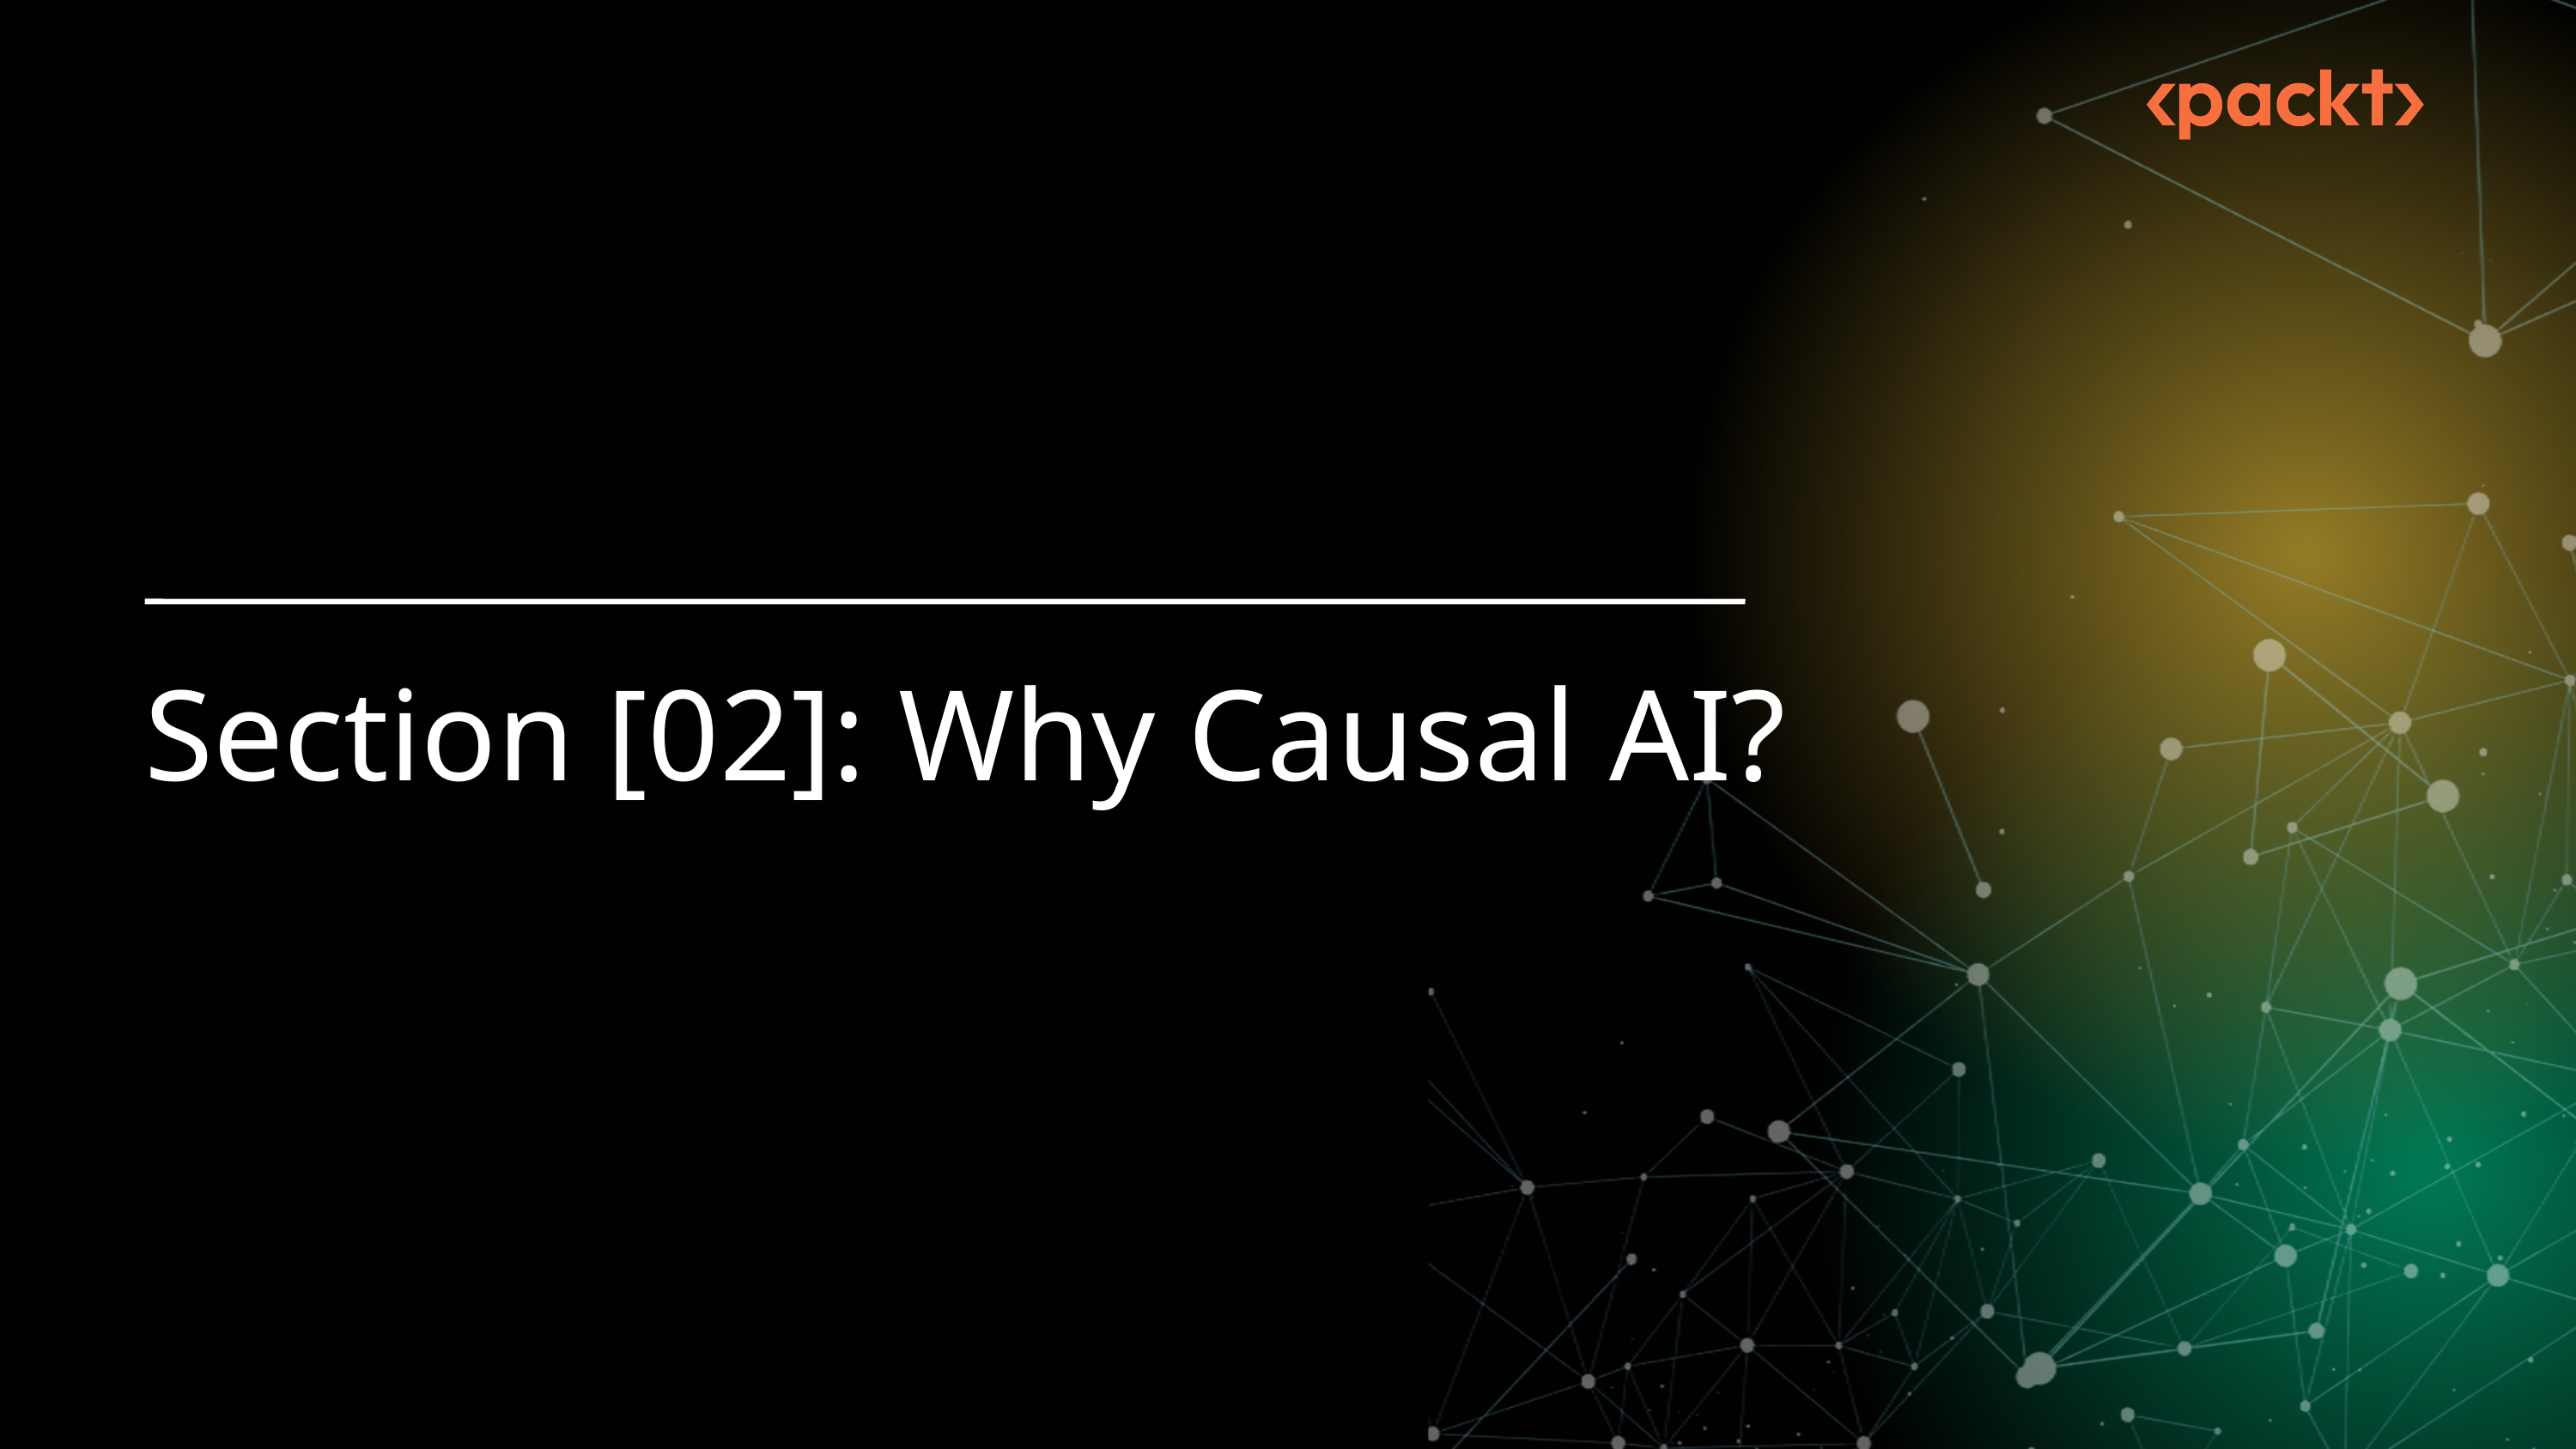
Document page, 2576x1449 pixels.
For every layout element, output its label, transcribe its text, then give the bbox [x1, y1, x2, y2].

text_box [2144, 44, 2432, 145]
text_box Section [02]: Why Causal AI? [144, 630, 2093, 806]
text_box [0, 0, 2576, 1449]
